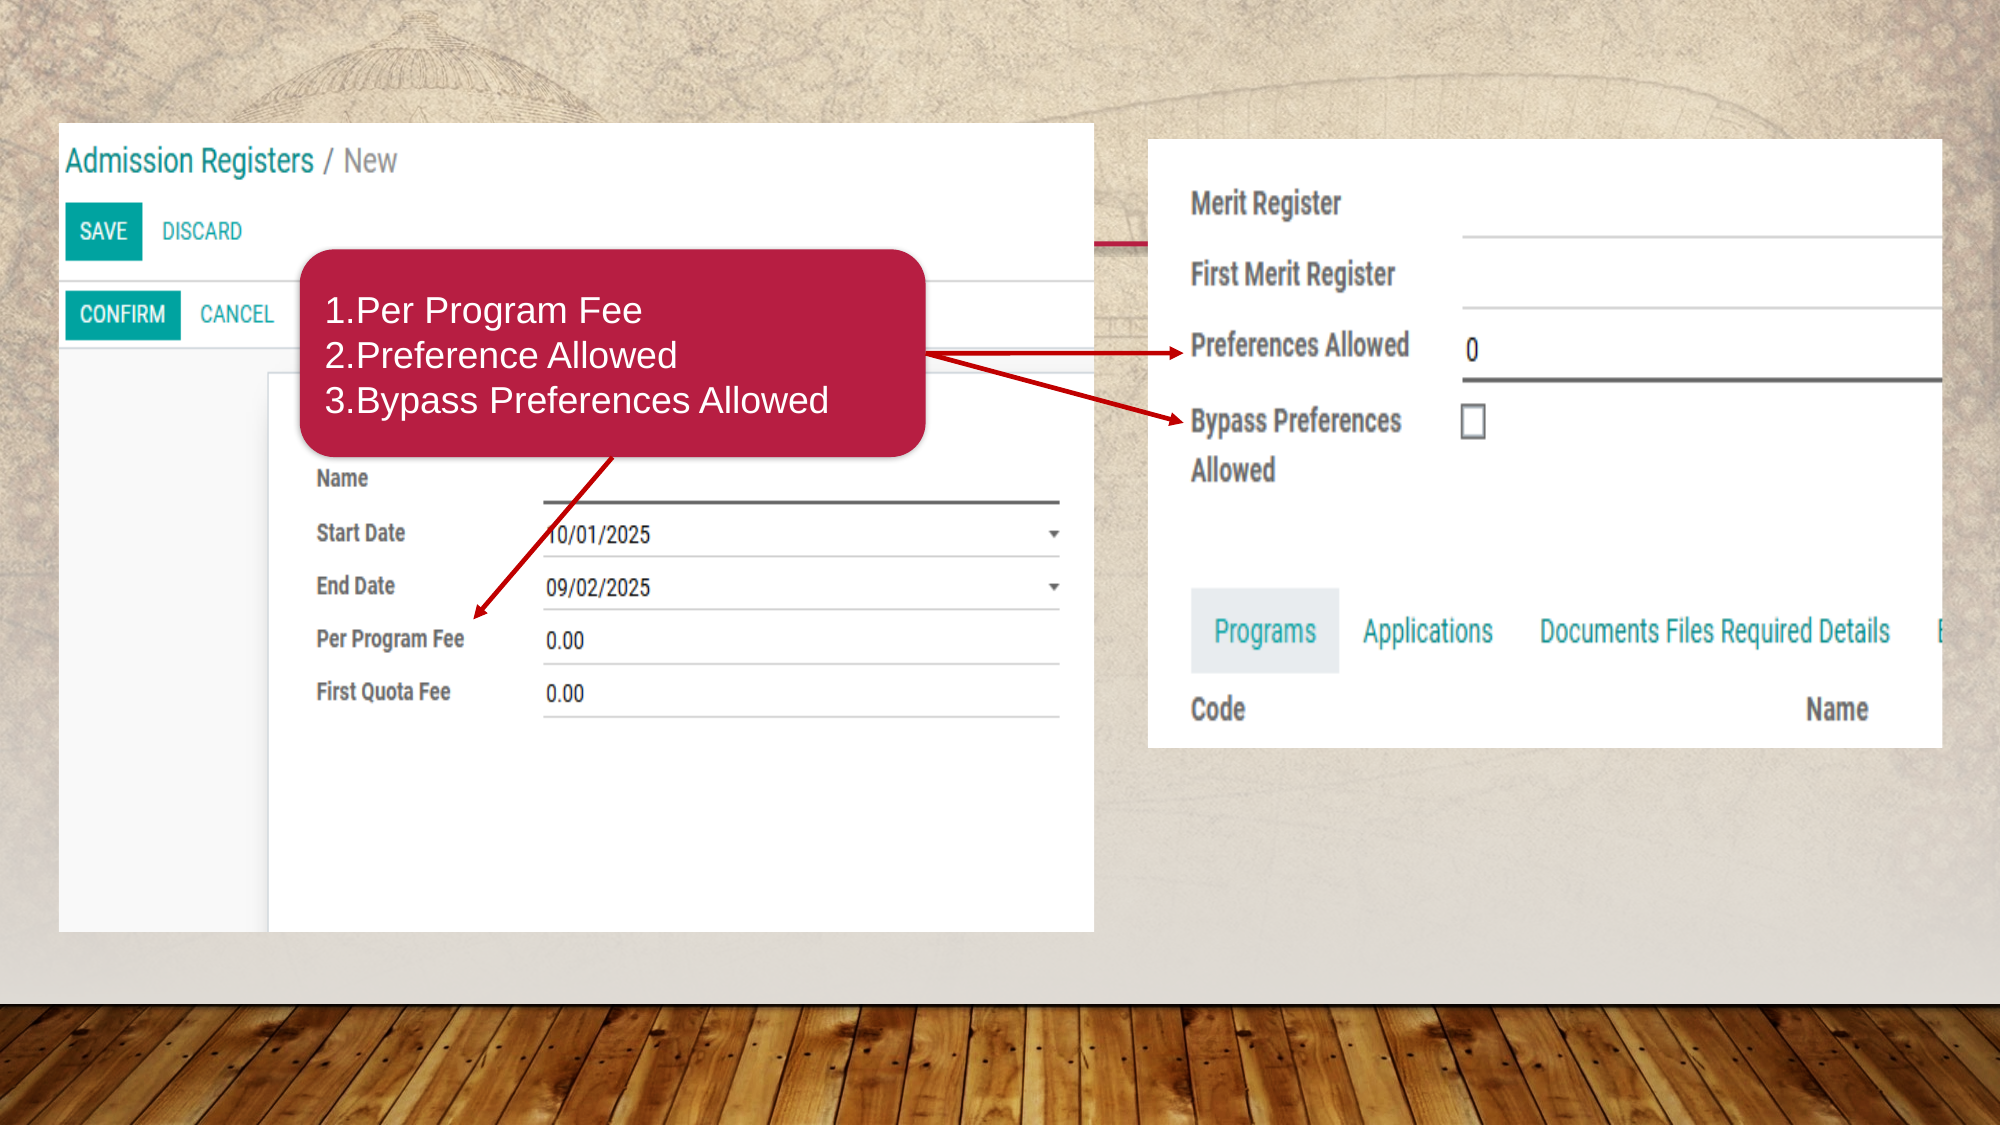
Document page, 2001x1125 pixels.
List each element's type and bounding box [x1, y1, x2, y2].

picture [0, 1004, 2000, 1125]
picture [1147, 139, 1943, 748]
text_box [1099, 399, 1142, 413]
picture [58, 123, 1095, 933]
